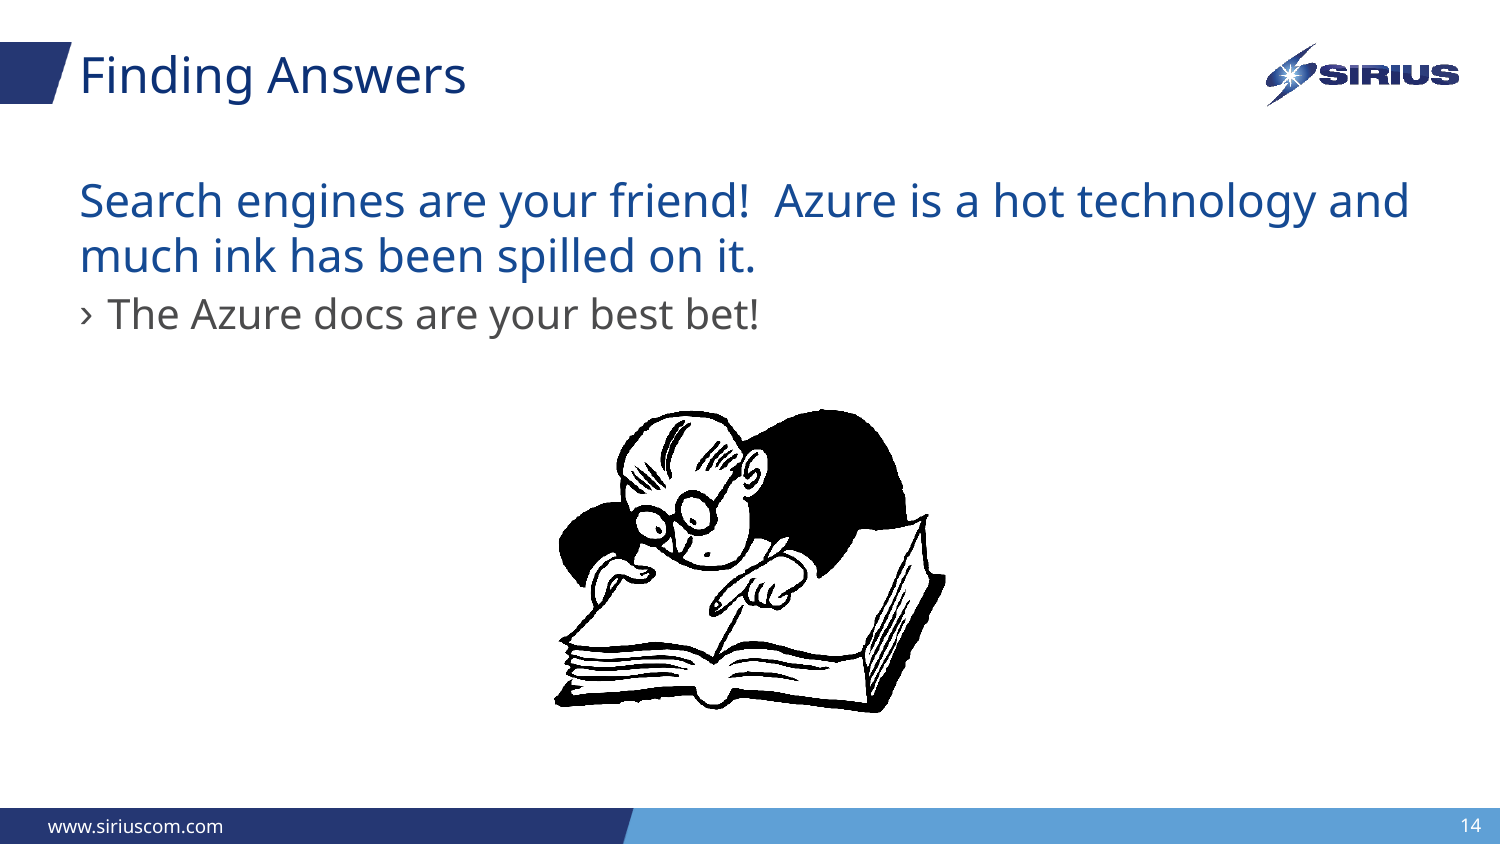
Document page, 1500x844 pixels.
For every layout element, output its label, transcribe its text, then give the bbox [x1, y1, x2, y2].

picture [1265, 42, 1459, 107]
picture [554, 409, 946, 713]
title Finding Answers [72, 35, 1233, 112]
picture [0, 42, 72, 104]
picture [0, 808, 1500, 844]
list Search engines are your friend! Azure is a hot technology and much ink has been spilled on it. The Azure docs are your best bet! [71, 164, 1428, 788]
